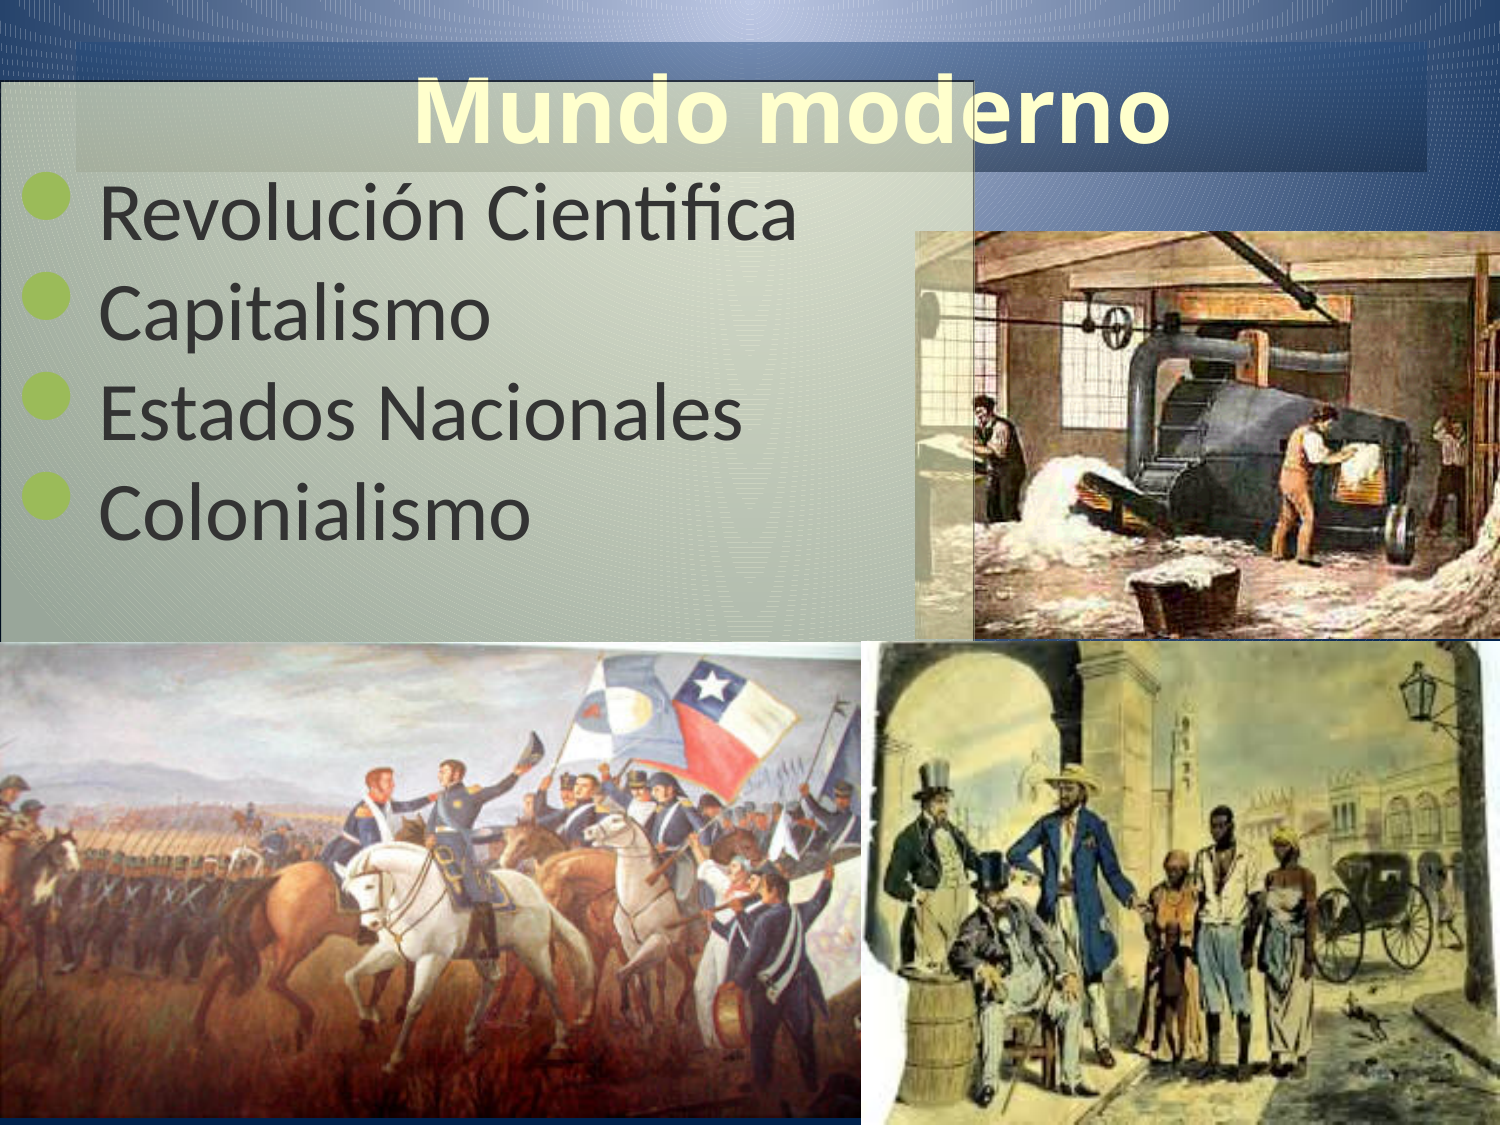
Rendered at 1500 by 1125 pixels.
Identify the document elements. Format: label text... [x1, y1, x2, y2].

picture [861, 641, 1500, 1125]
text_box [0, 642, 859, 1118]
list Revolución Cientifica Capitalismo Estados Nacionales Colonialismo [0, 80, 975, 641]
title Mundo moderno [76, 42, 1427, 172]
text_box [915, 231, 1500, 639]
